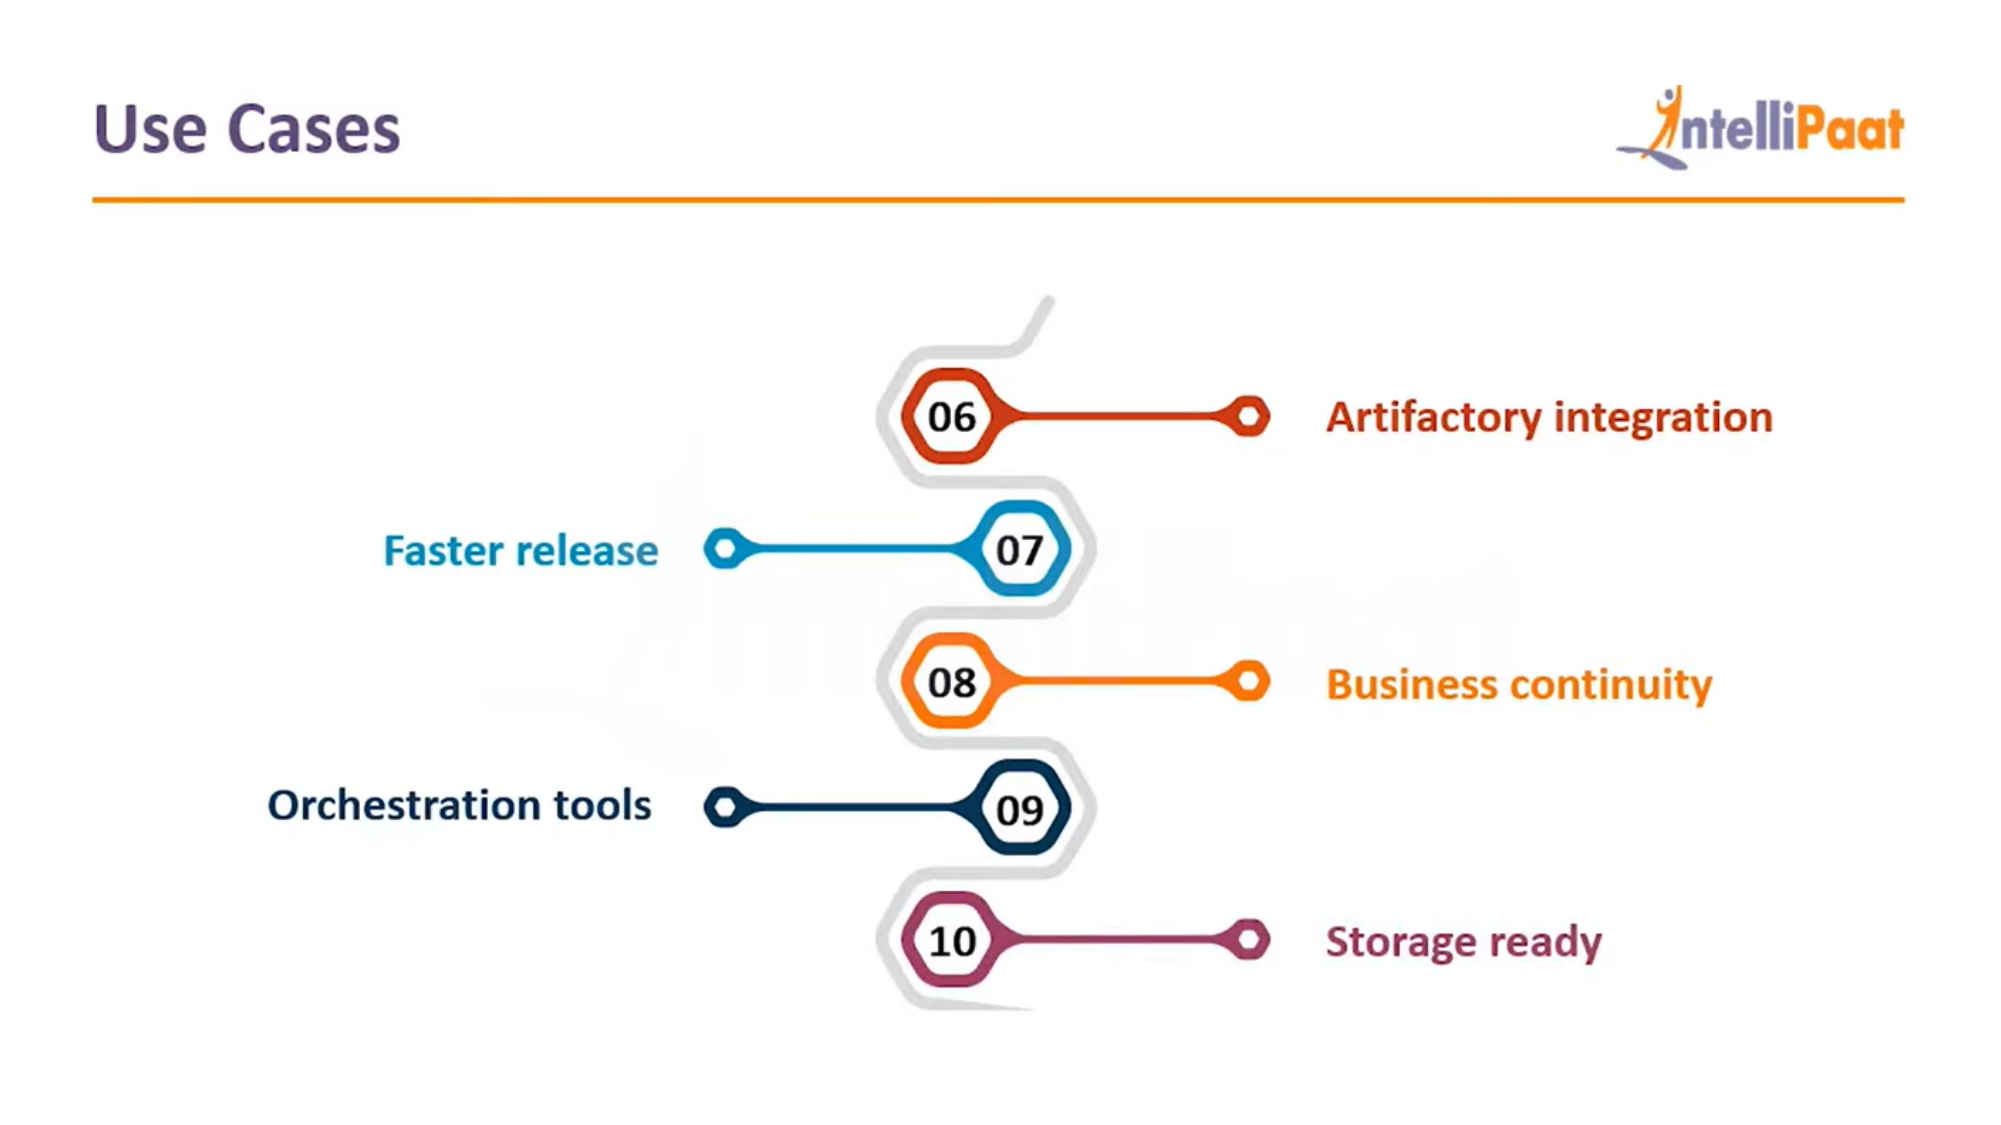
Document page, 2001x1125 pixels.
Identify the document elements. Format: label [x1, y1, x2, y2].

picture [82, 85, 1917, 1039]
